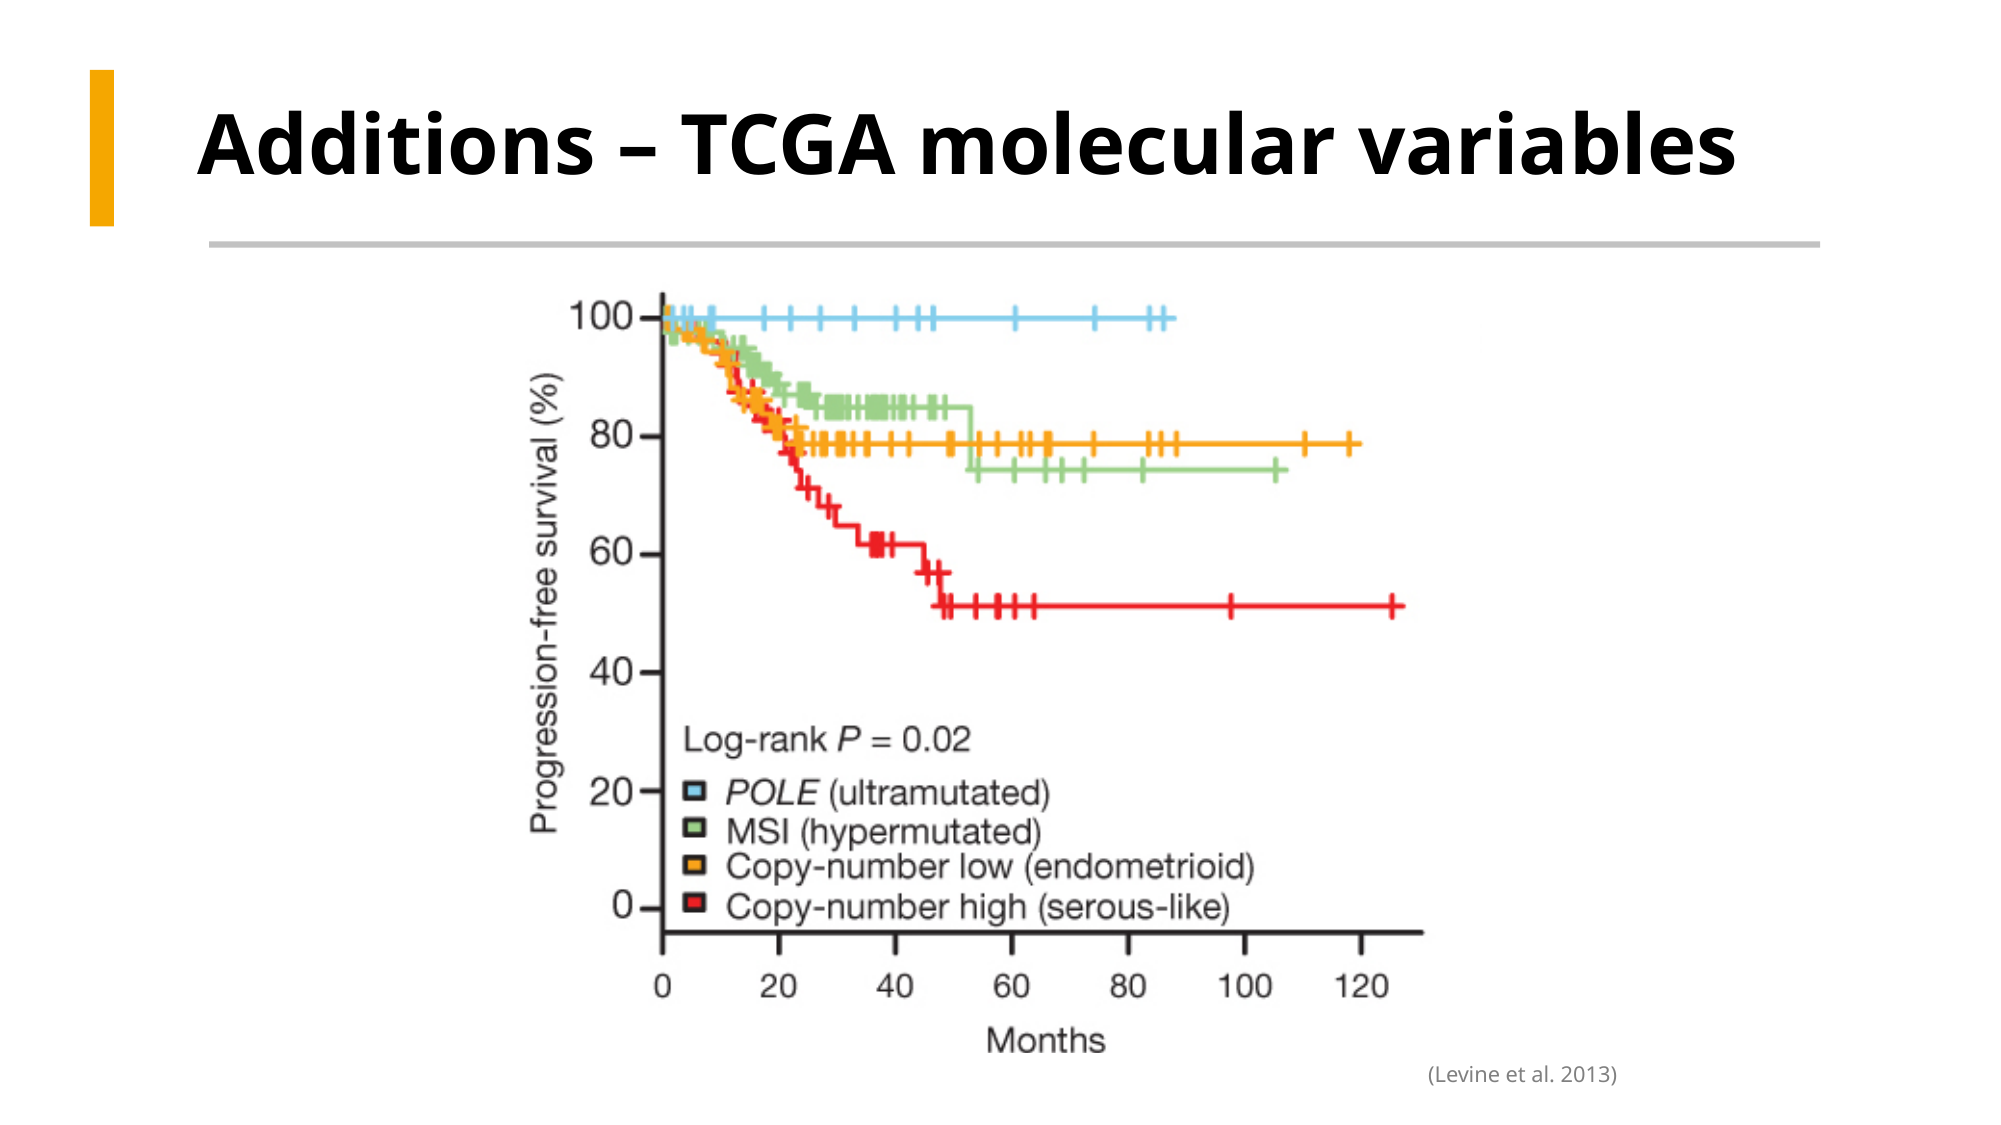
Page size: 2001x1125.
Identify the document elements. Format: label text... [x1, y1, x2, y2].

title Additions – TCGA molecular variables [183, 51, 1851, 245]
text_box (Levine et al. 2013) [1413, 1052, 1648, 1094]
picture [518, 282, 1482, 1053]
